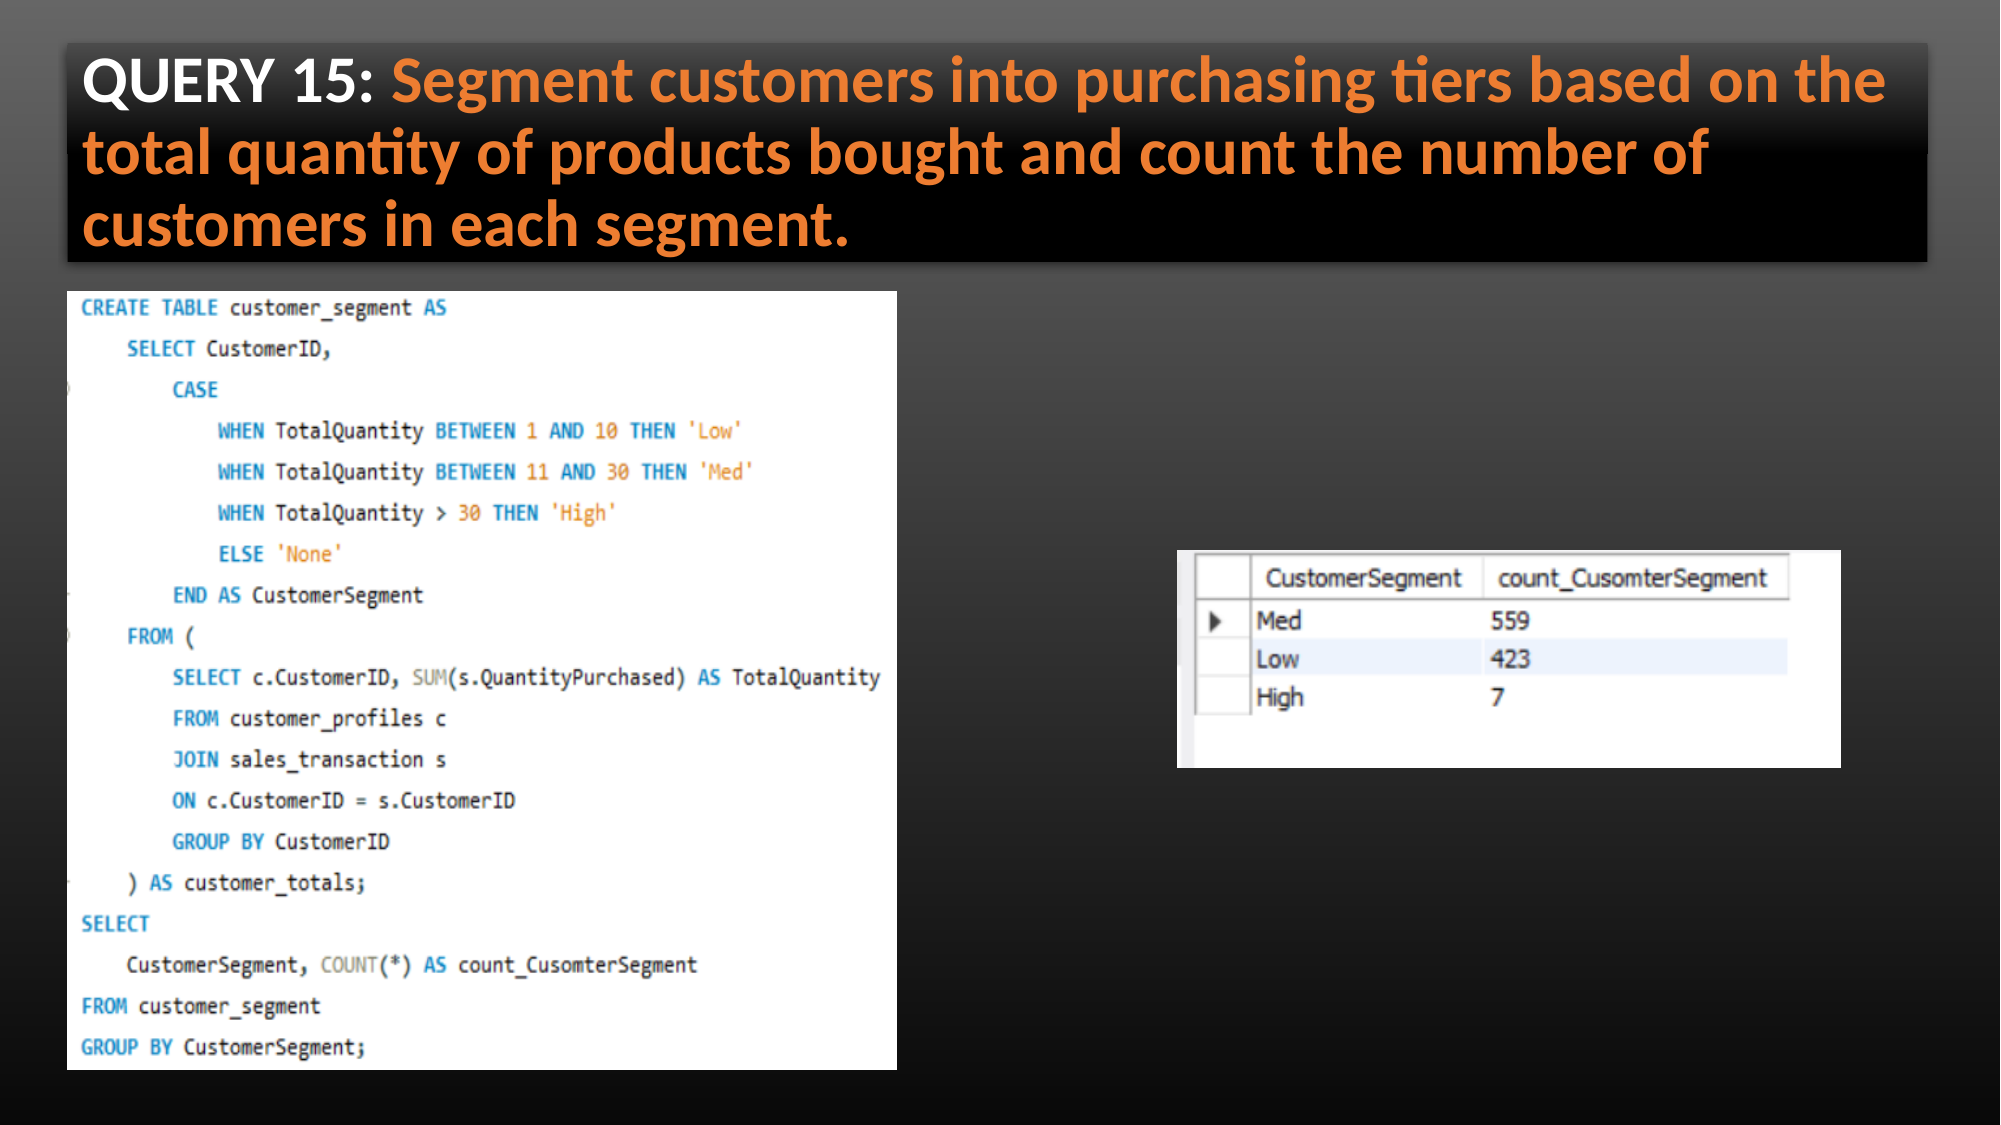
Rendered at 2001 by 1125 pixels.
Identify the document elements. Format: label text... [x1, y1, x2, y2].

picture [67, 291, 897, 1070]
picture [1177, 550, 1841, 768]
title QUERY 15: Segment customers into purchasing tiers based on the total quantity of products bought and count the number of customers in each segment. [67, 43, 1928, 262]
